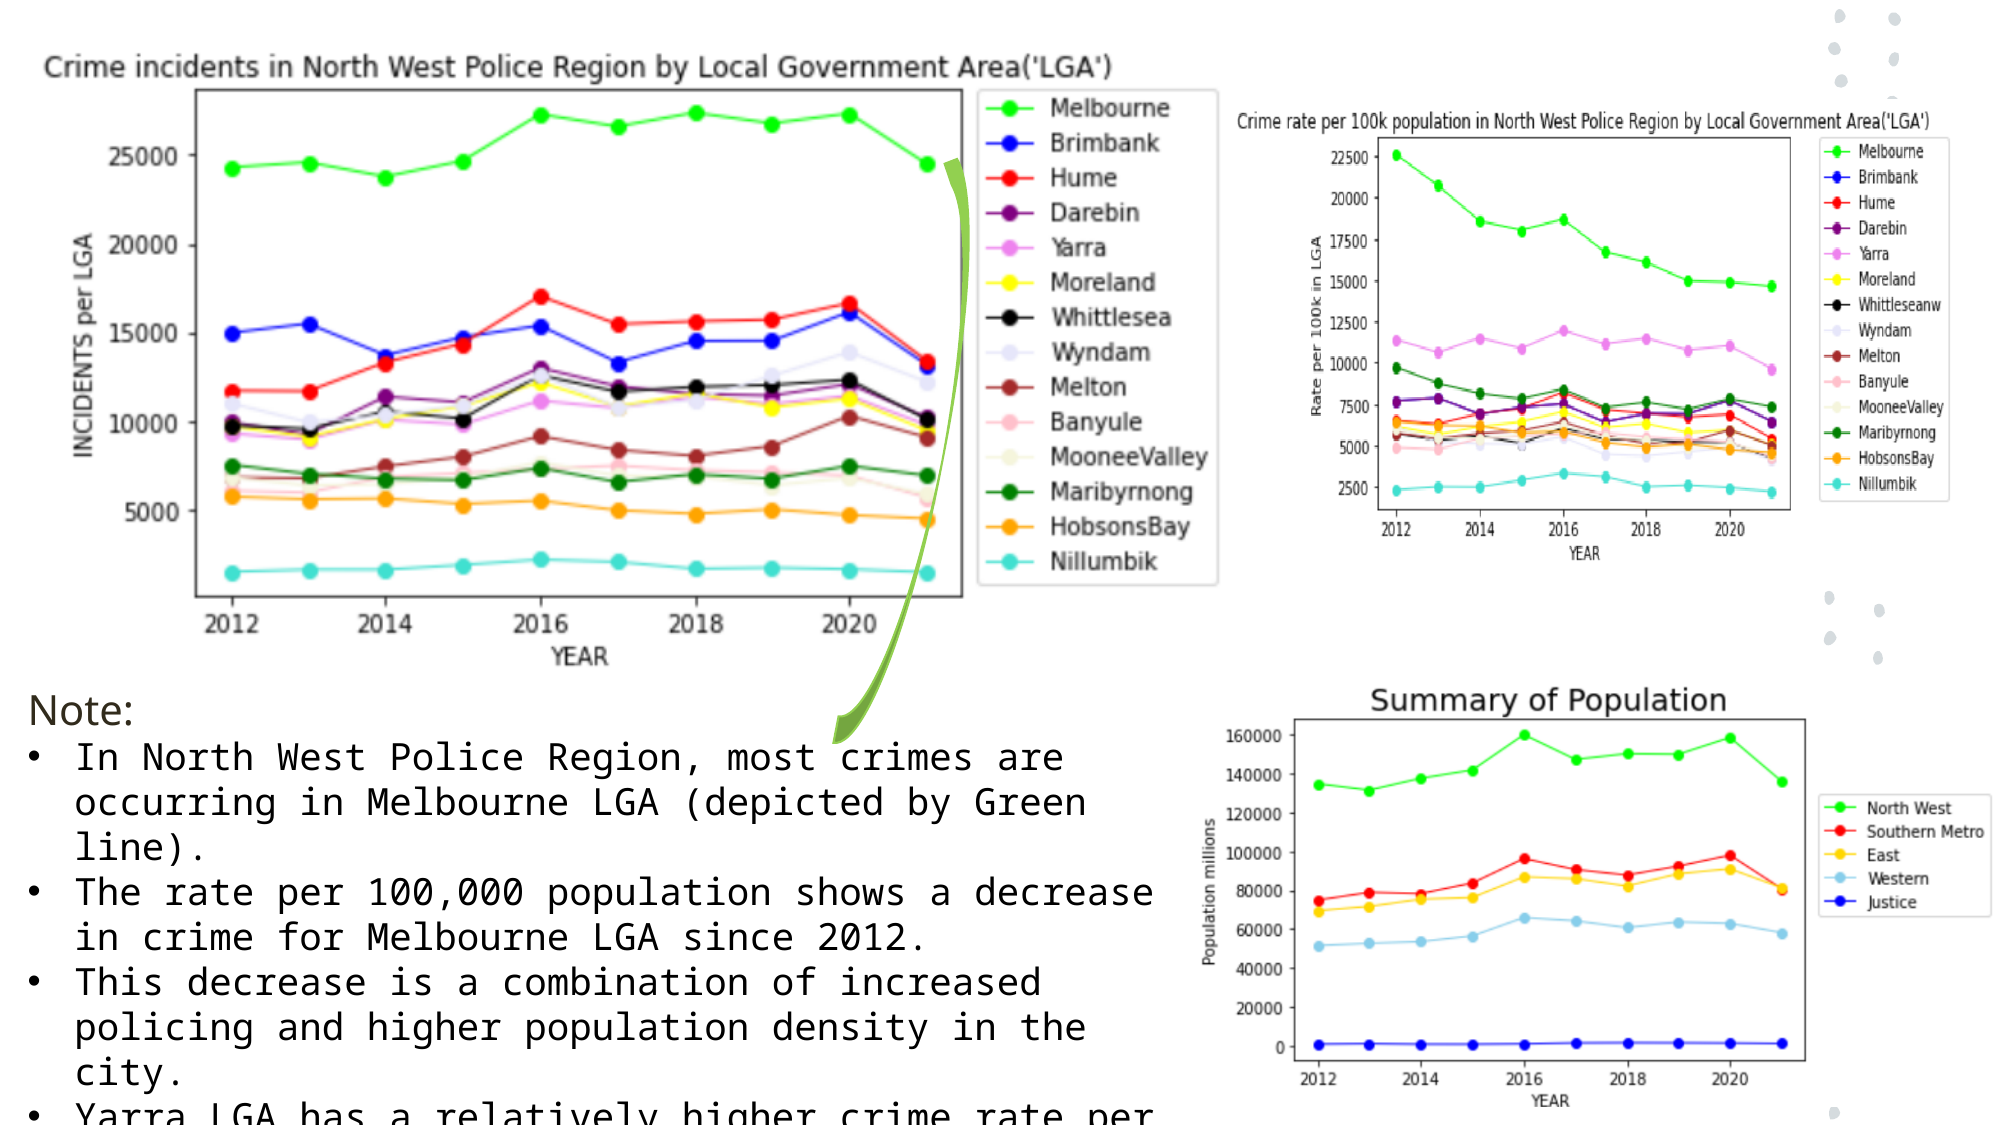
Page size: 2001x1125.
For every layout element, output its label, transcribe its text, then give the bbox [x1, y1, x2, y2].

text_box Note: In North West Police Region, most crimes are occurring in Melbourne LGA (depicted by Green line). The rate per 100,000 population shows a decrease in crime for Melbourne LGA since 2012. This decrease is a combination of increased policing and higher population density in the city. Yarra LGA has a relatively higher crime rate per 100k population. [12, 675, 1192, 1125]
picture [22, 41, 2000, 1107]
text_box [832, 678, 884, 744]
